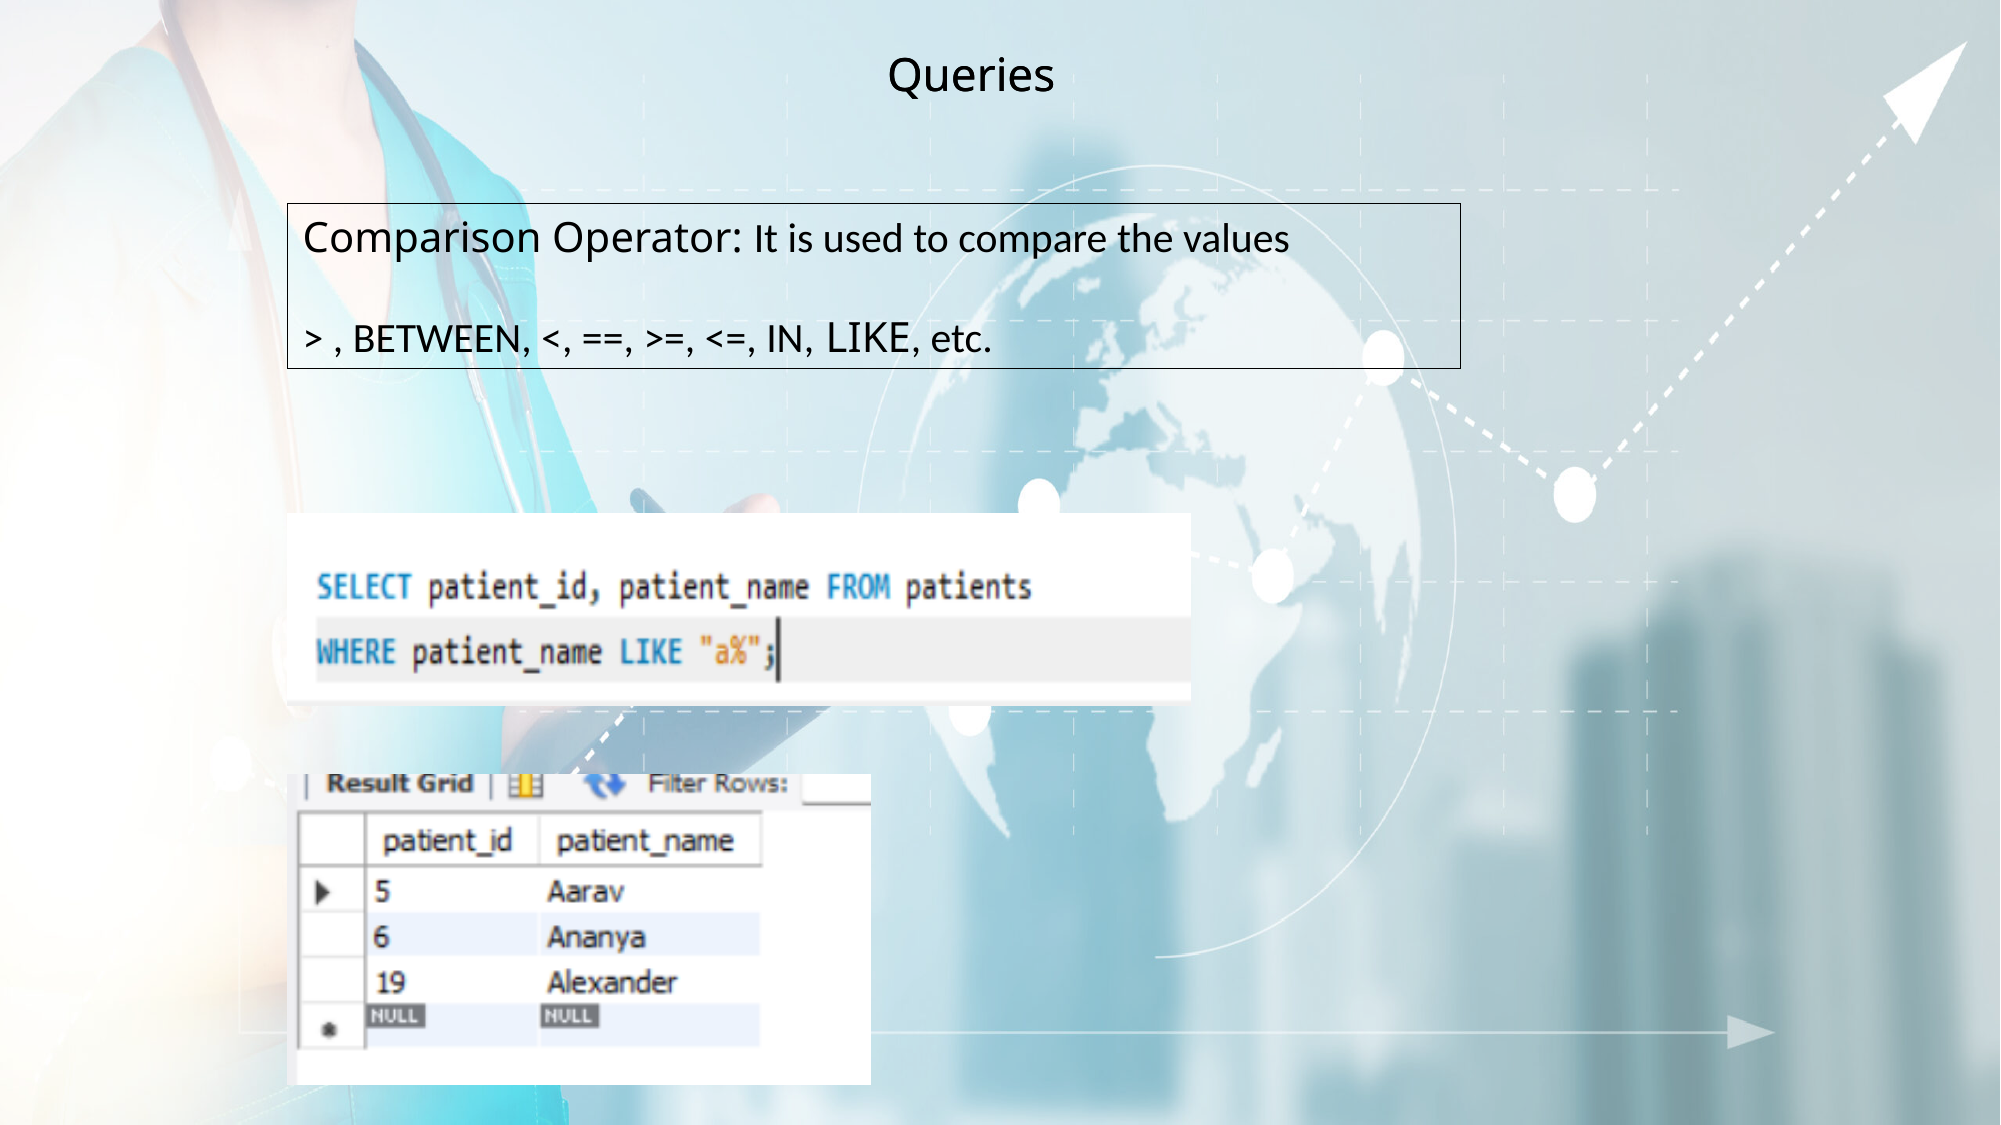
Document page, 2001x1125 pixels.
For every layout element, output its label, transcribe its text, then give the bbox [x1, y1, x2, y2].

text_box Comparison Operator: It is used to compare the values > , BETWEEN, <, ==, >=, <=, IN, LIKE, etc. [287, 203, 1461, 369]
text_box MATH FUNCTIONS: It is used to perform mathematical expressions on numerical data. ABS, CEILING, FLOOR, POWER, ROUND, SQRT. [0, 0, 2000, 1125]
picture [287, 774, 871, 1085]
picture [287, 513, 1191, 706]
text_box Queries [126, 38, 1816, 108]
